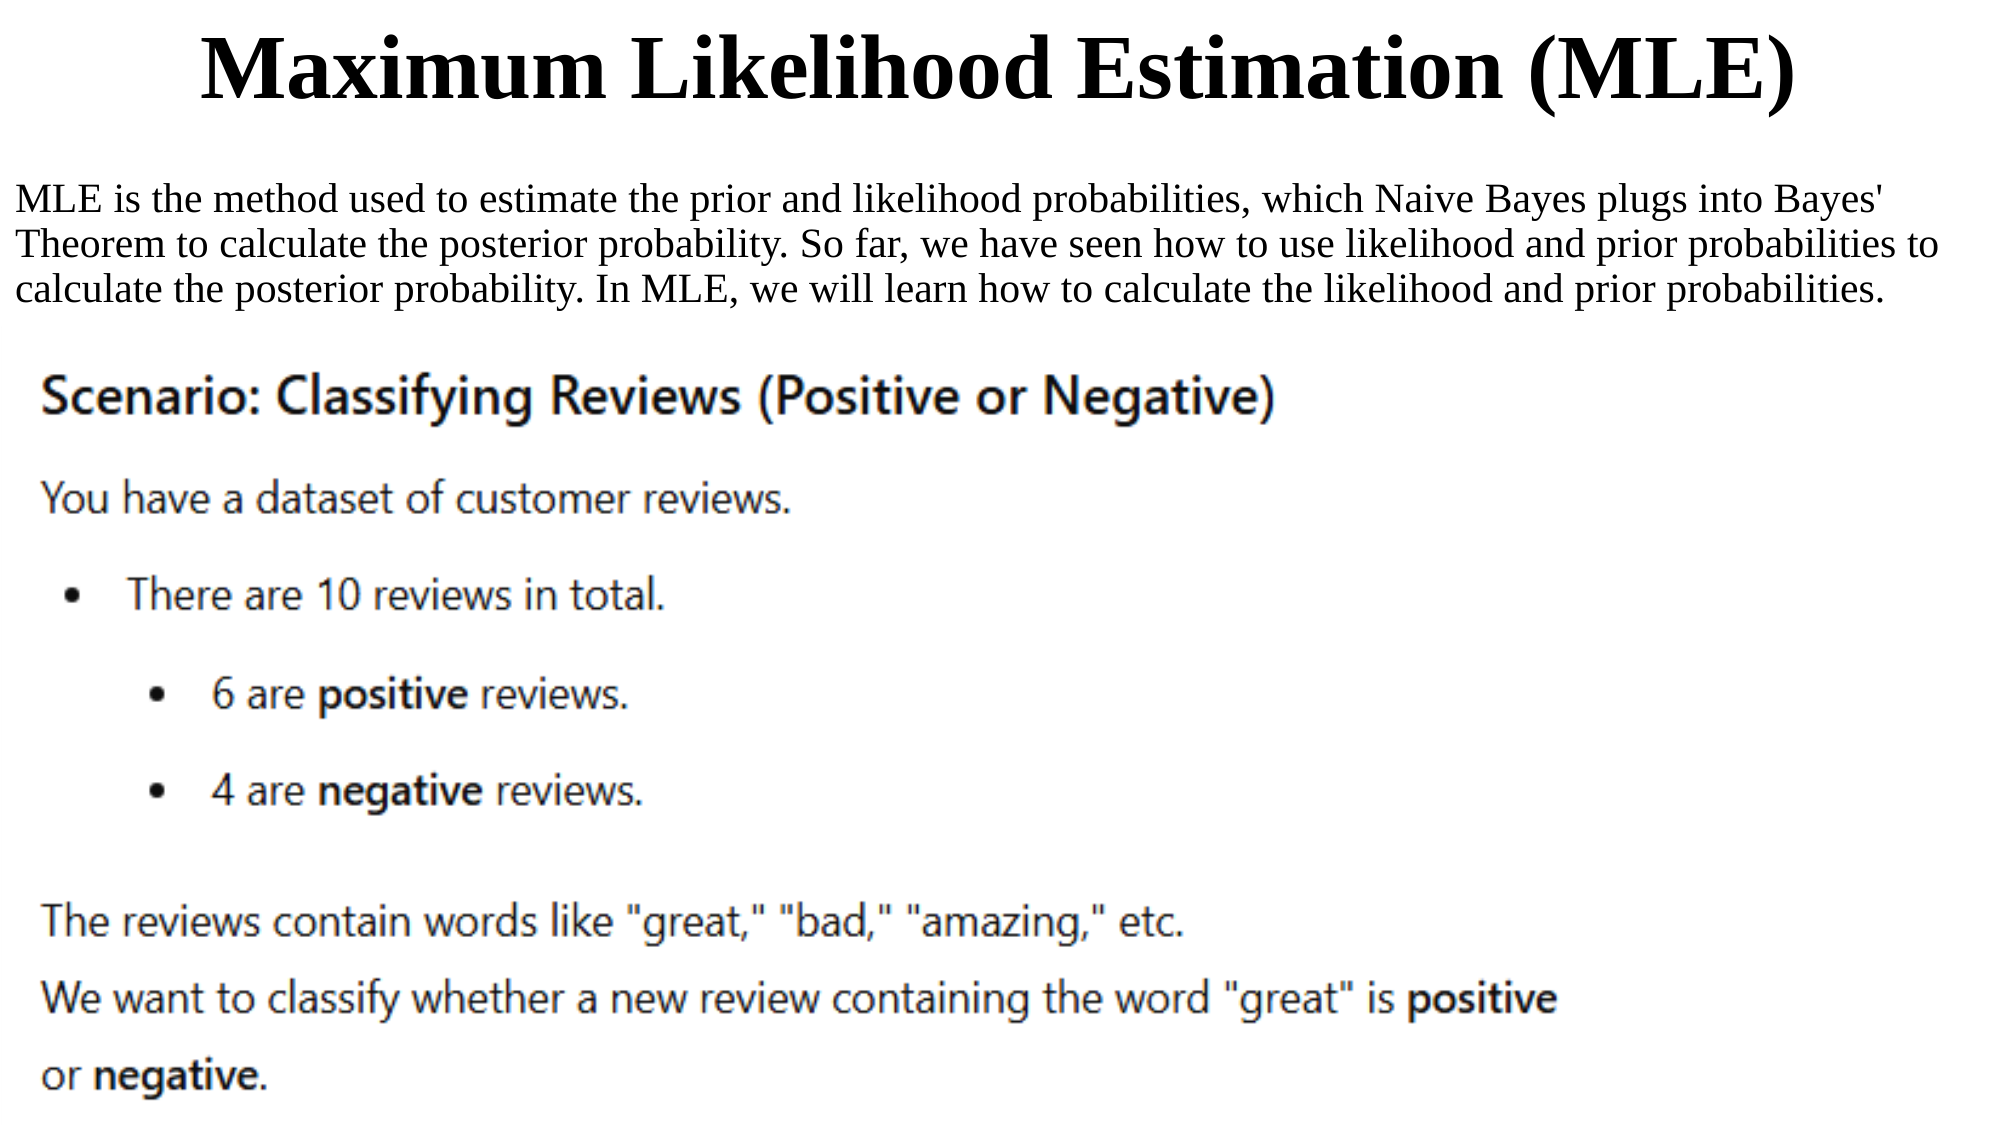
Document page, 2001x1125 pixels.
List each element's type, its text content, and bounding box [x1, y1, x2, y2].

list MLE is the method used to estimate the prior and likelihood probabilities, which Naive Bayes plugs into Bayes' Theorem to calculate the posterior probability. So far, we have seen how to use likelihood and prior probabilities to calculate the posterior probability. In MLE, we will learn how to calculate the likelihood and prior probabilities. [0, 168, 2000, 1125]
title Maximum Likelihood Estimation (MLE) [0, 0, 2000, 139]
picture [0, 326, 1630, 1125]
